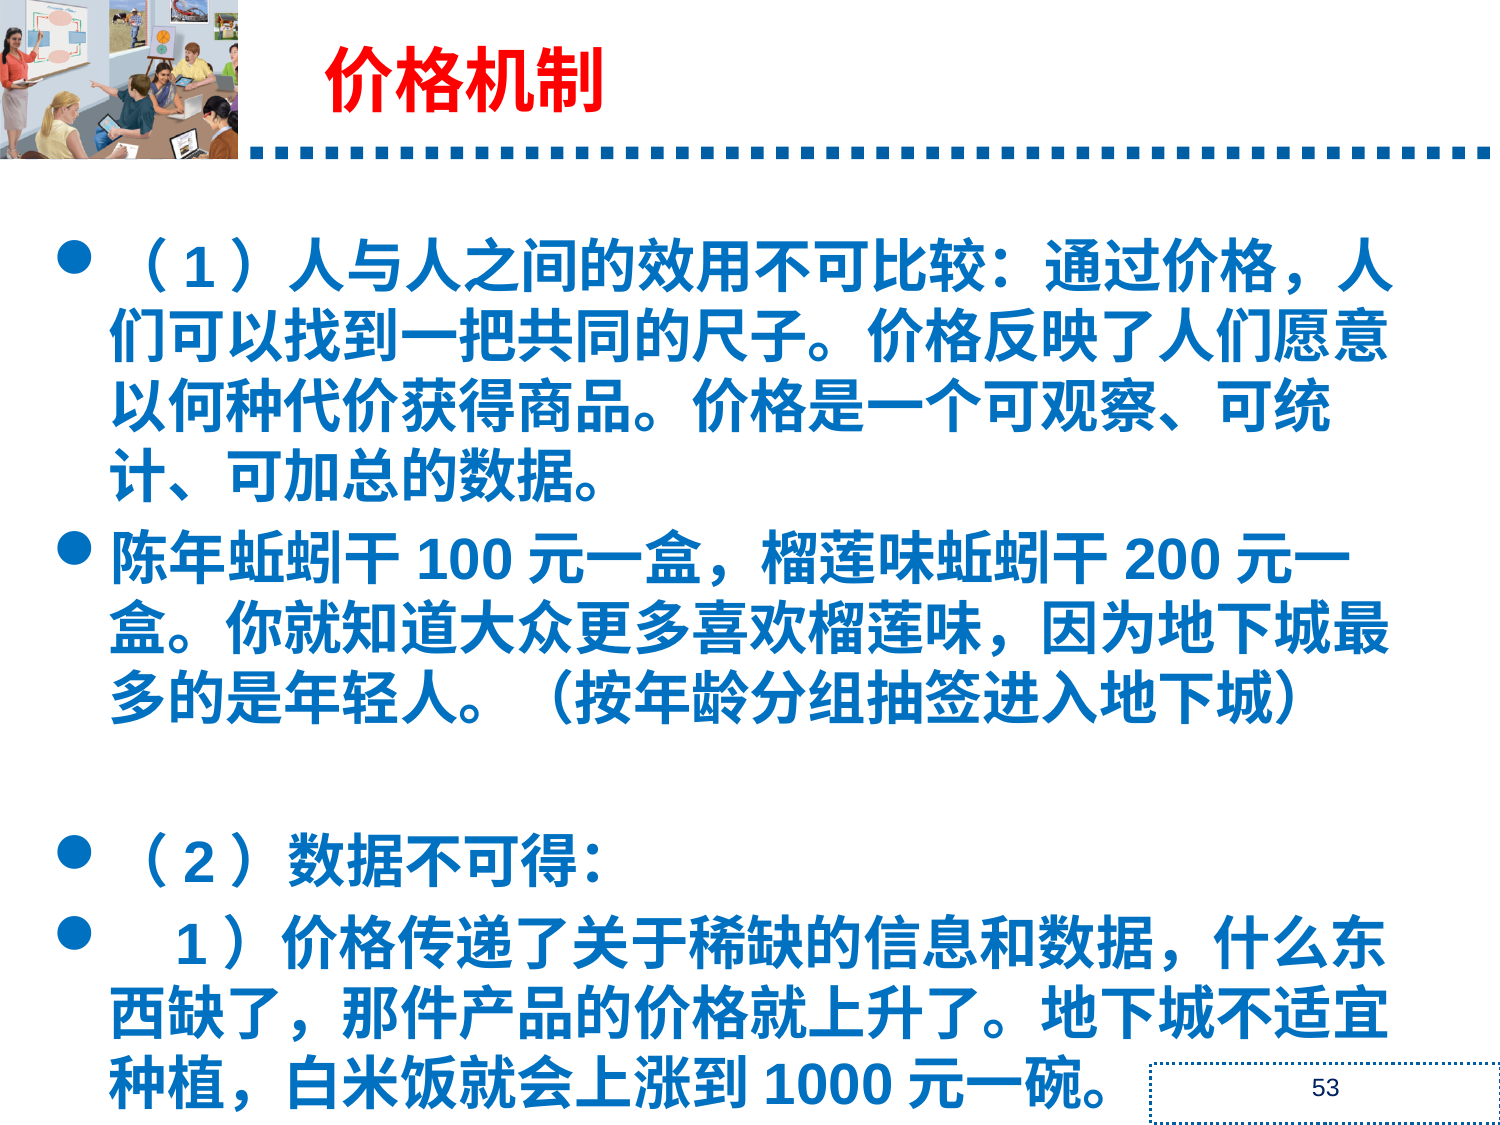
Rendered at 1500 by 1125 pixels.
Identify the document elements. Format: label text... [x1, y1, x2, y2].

picture [0, 0, 238, 159]
text_box （1）人与人之间的效用不可比较：通过价格，人们可以找到一把共同的尺子。价格反映了人们愿意以何种代价获得商品。价格是一个可观察、可统计、可加总的数据。 陈年蚯蚓干100元一盒，榴莲味蚯蚓干200元一盒。你就知道大众更多喜欢榴莲味，因为地下城最多的是年轻人。（按年龄分组抽签进入地下城） （2）数据不可得： 1）价格传递了关于稀缺的信息和数据，什么东西缺了，那件产品的价格就上升了。地下城不适宜种植，白米饭就会上涨到1000元一碗。 [37, 221, 1442, 1124]
text_box 价格机制 [308, 28, 622, 129]
slide_number 53 [1442, 1062, 1500, 1125]
